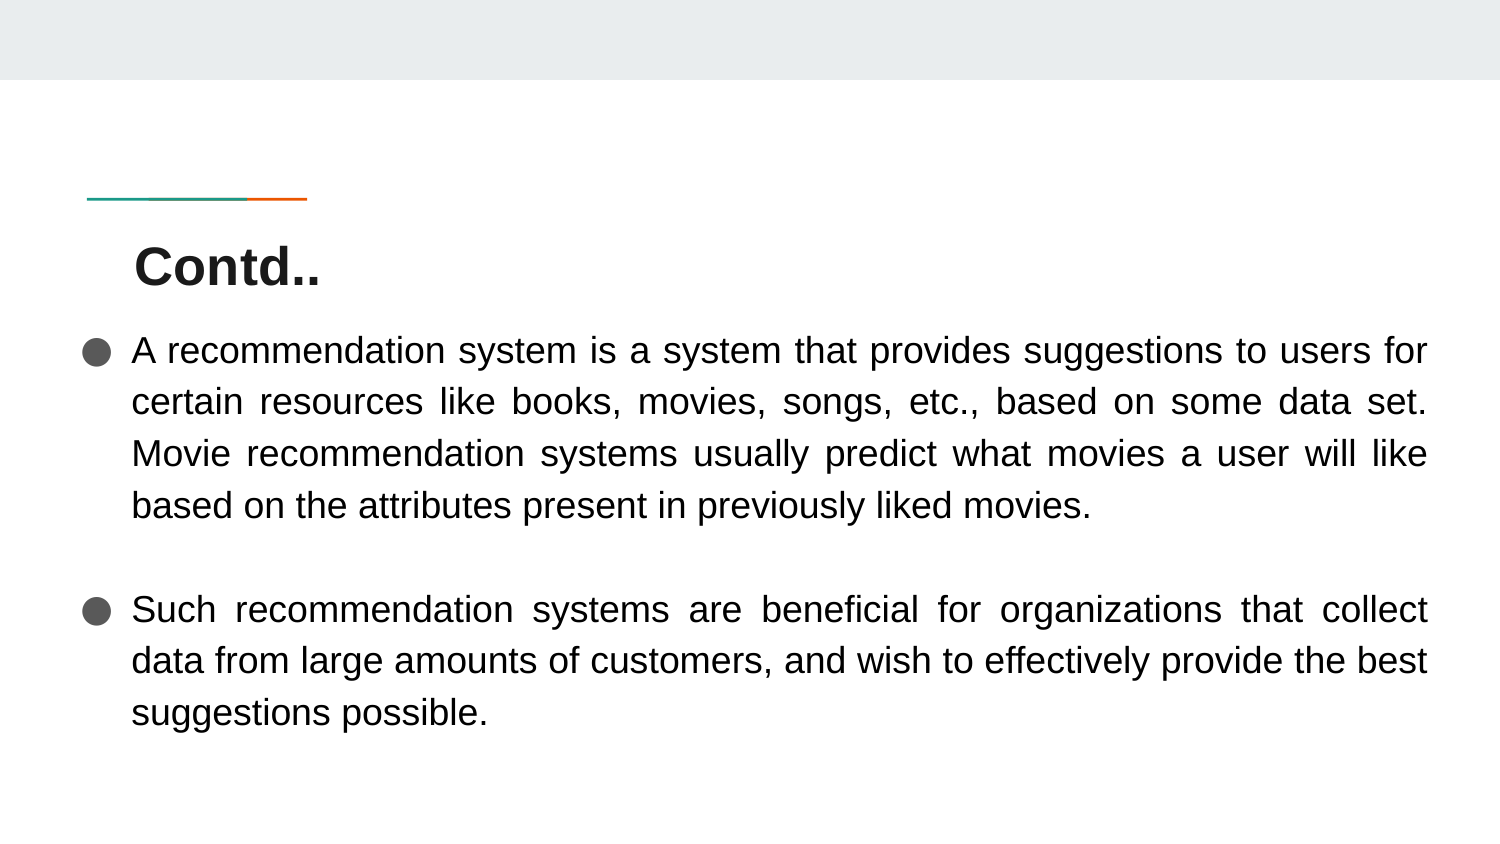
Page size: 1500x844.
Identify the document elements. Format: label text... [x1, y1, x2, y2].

title Contd.. [119, 216, 1381, 304]
list A recommendation system is a system that provides suggestions to users for certain resources like books, movies, songs, etc., based on some data set. Movie recommendation systems usually predict what movies a user will like based on the attributes present in previously liked movies. Such recommendation systems are beneficial for organizations that collect data from large amounts of customers, and wish to effectively provide the best suggestions possible. [41, 304, 1444, 791]
